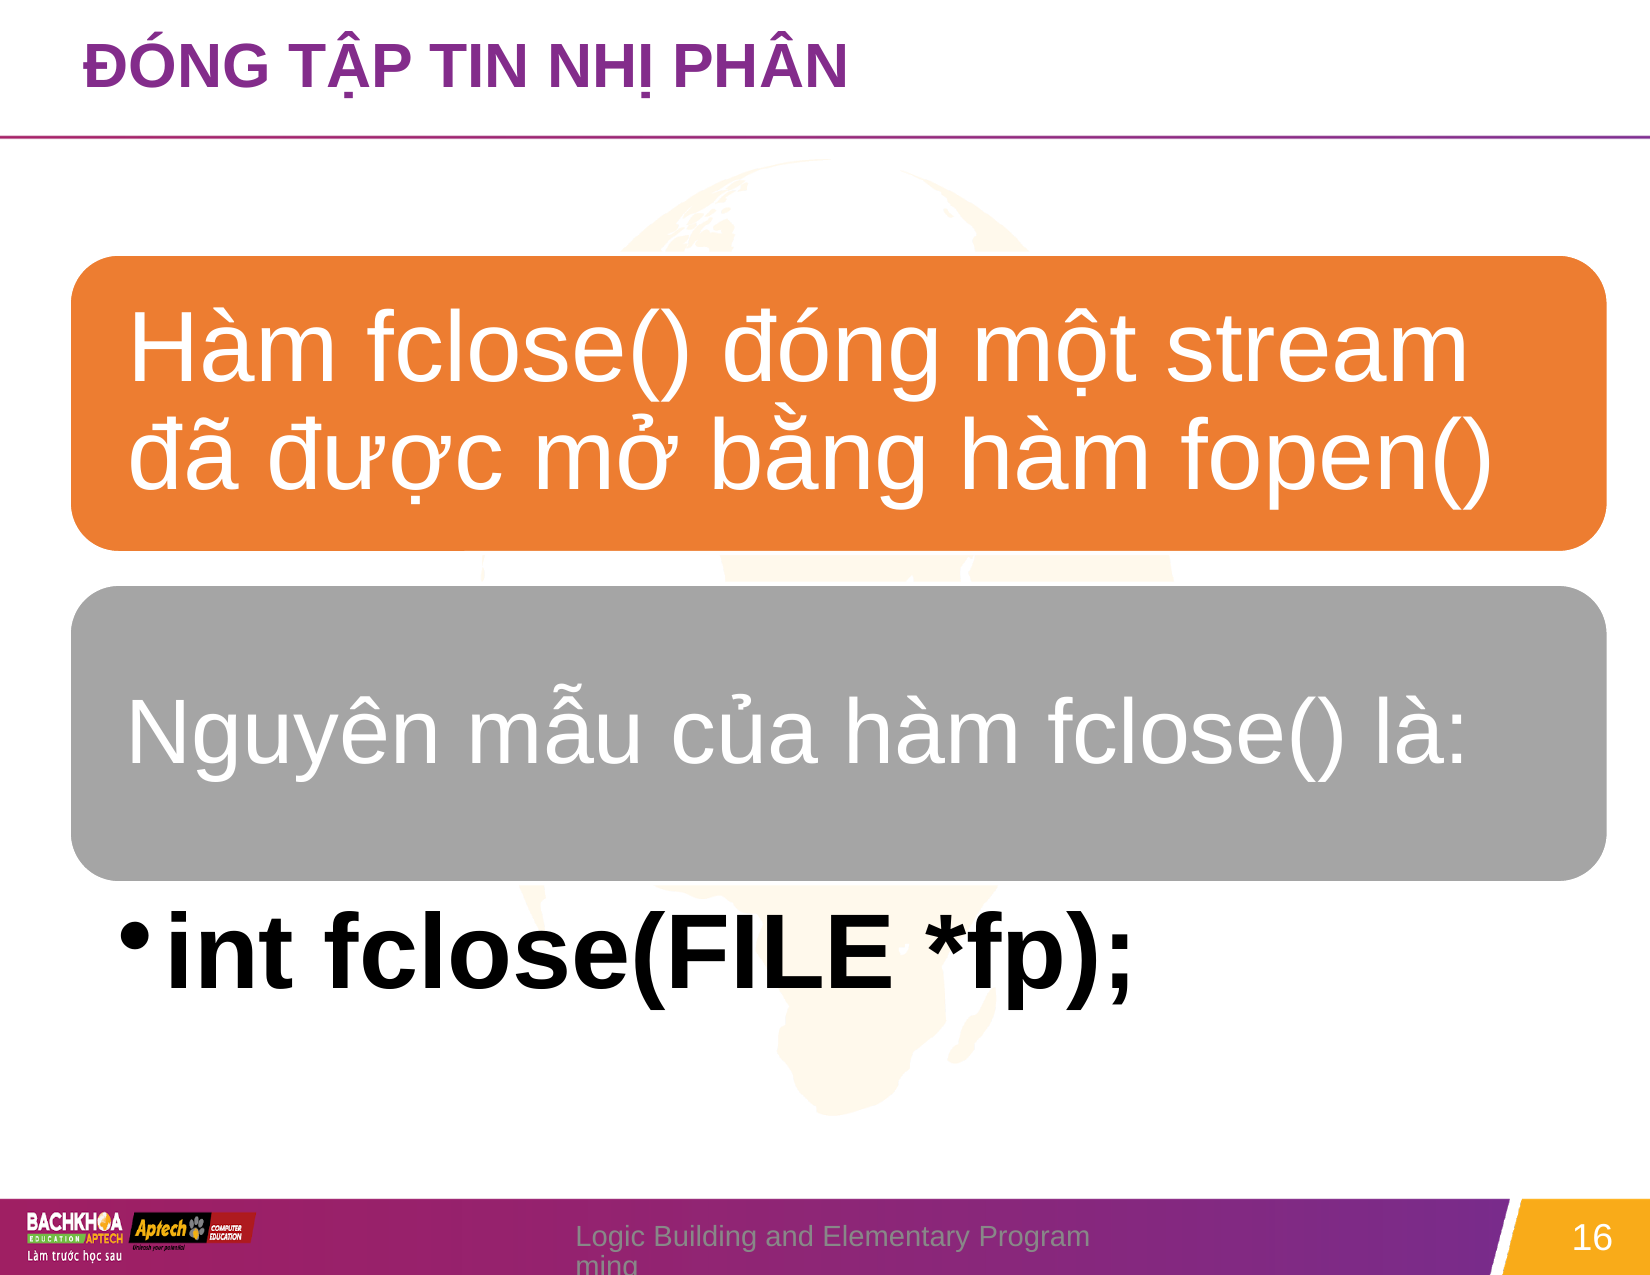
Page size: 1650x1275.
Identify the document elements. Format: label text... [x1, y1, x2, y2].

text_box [68, 165, 1609, 1149]
title ĐÓNG TẬP TIN NHỊ PHÂN [68, 0, 1609, 135]
footer Logic Building and Elementary Programming [560, 1201, 1118, 1270]
slide_number 16 [1534, 1201, 1650, 1270]
picture [0, 0, 1650, 1275]
